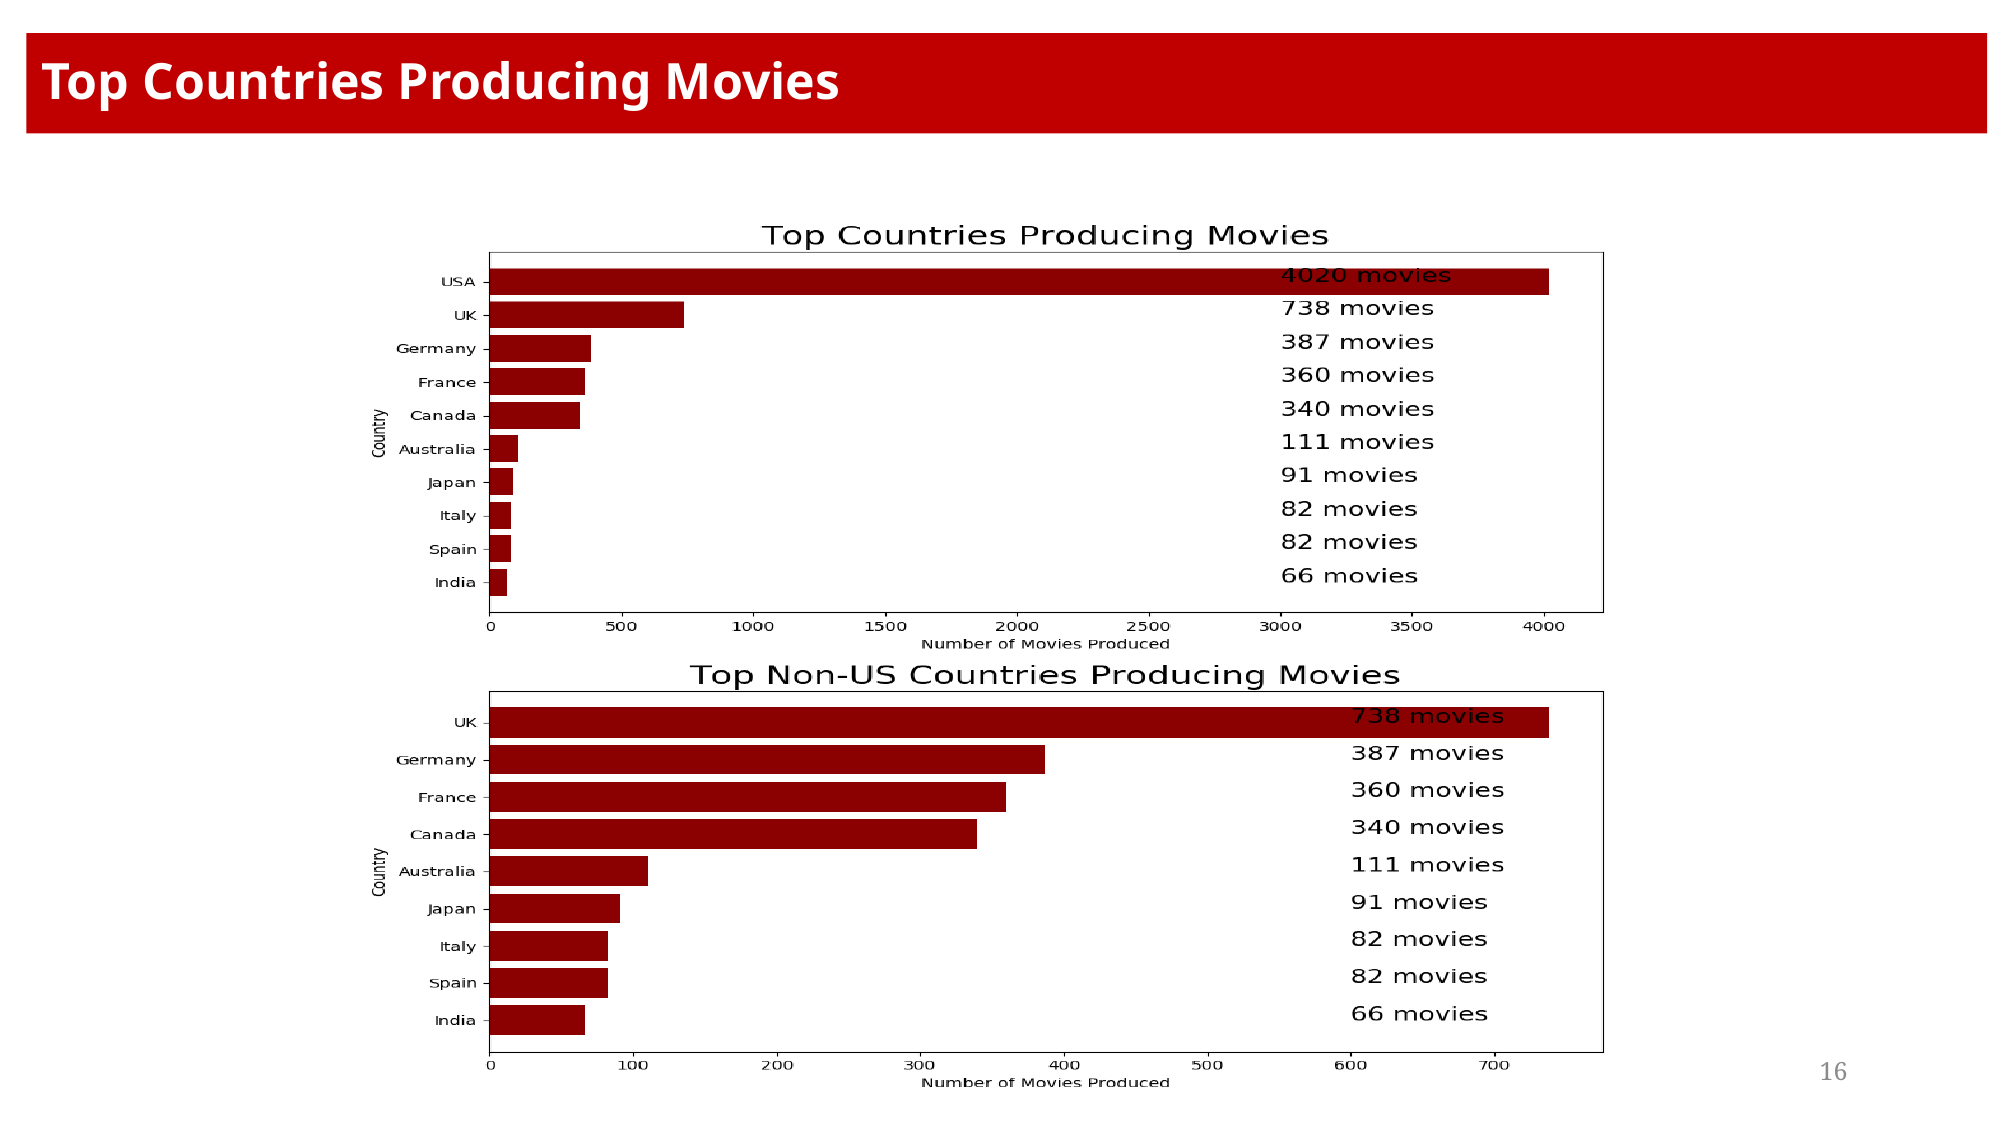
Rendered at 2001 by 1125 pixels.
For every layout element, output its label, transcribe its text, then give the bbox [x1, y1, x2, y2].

slide_number 16 [1630, 1042, 1863, 1103]
title Top Countries Producing Movies [26, 33, 1988, 134]
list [352, 210, 1626, 1103]
